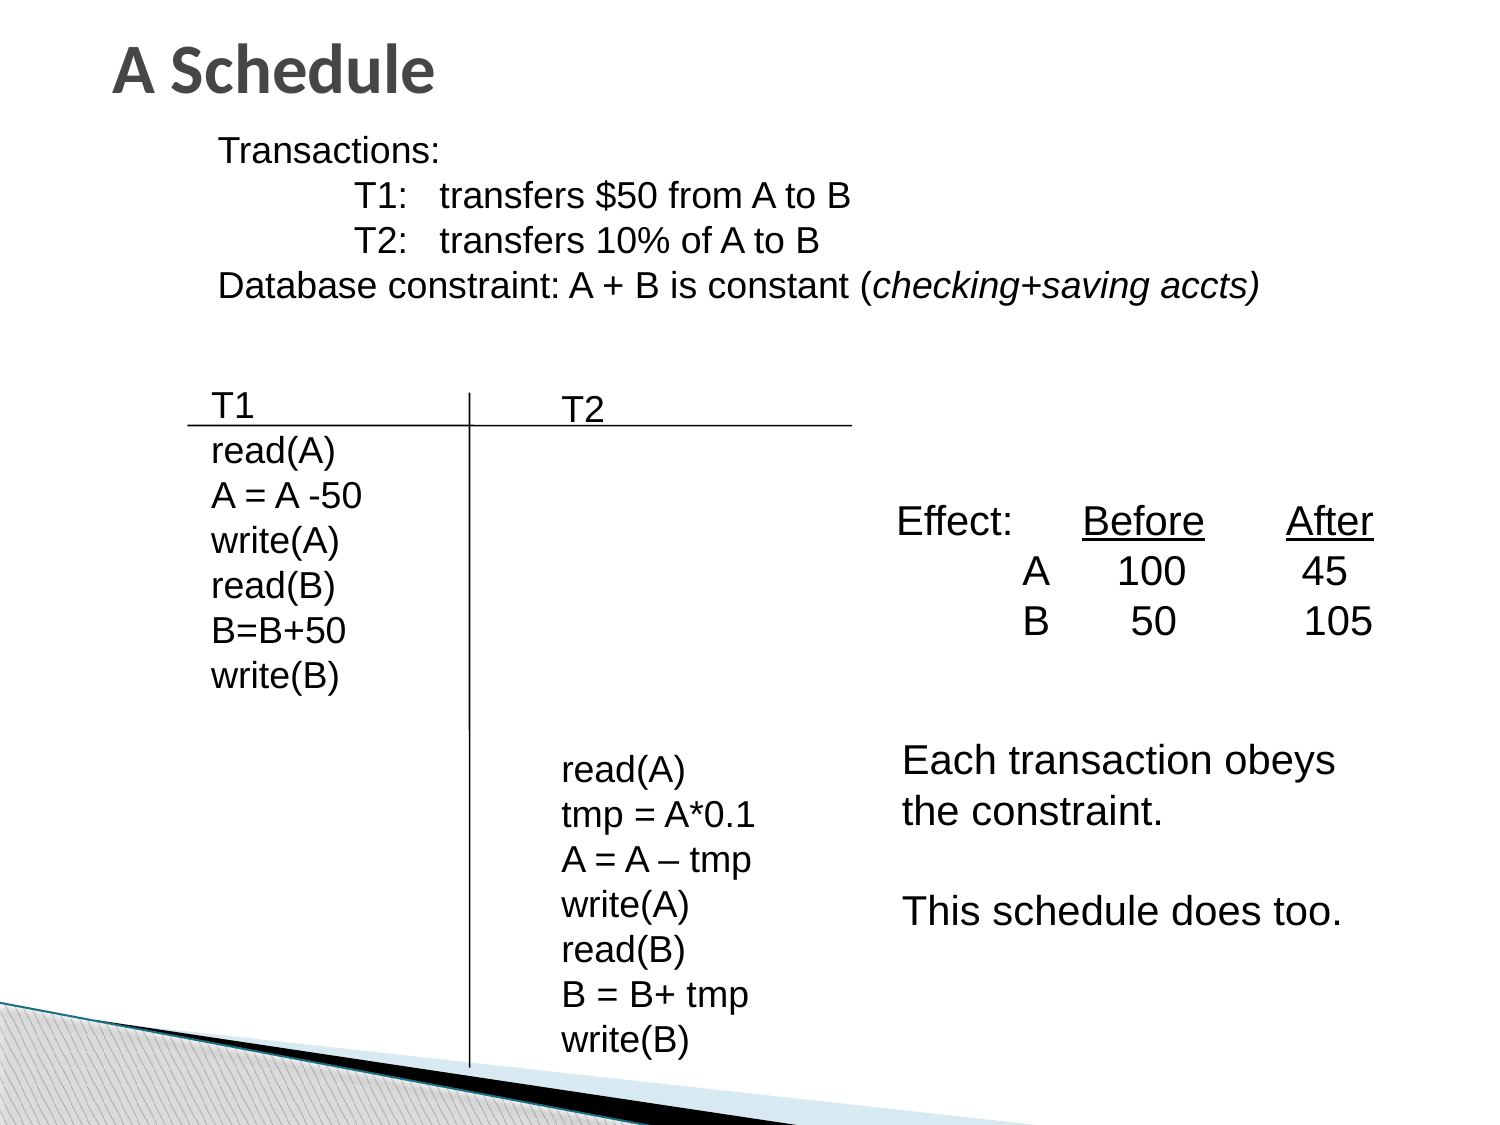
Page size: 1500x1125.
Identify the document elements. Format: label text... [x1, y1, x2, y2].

text_box Transactions: T1: transfers $50 from A to B T2: transfers 10% of A to B Database constraint: A + B is constant (checking+saving accts) [202, 118, 1276, 314]
title A Schedule [97, 15, 1423, 116]
text_box T2 read(A) tmp = A*0.1 A = A – tmp write(A) read(B) B = B+ tmp write(B) [546, 426, 771, 1068]
text_box Each transaction obeys the constraint. This schedule does too. [887, 726, 1395, 991]
text_box Effect: Before After A 100 45 B 50 105 [881, 486, 1389, 802]
text_box T1 read(A) A = A -50 write(A) read(B) B=B+50 write(B) [196, 426, 378, 704]
text_box T2 read(A) tmp = A*0.1 A = A – tmp write(A) read(B) B = B+ tmp write(B) [546, 377, 771, 425]
text_box T1 read(A) A = A -50 write(A) read(B) B=B+50 write(B) [196, 373, 378, 425]
